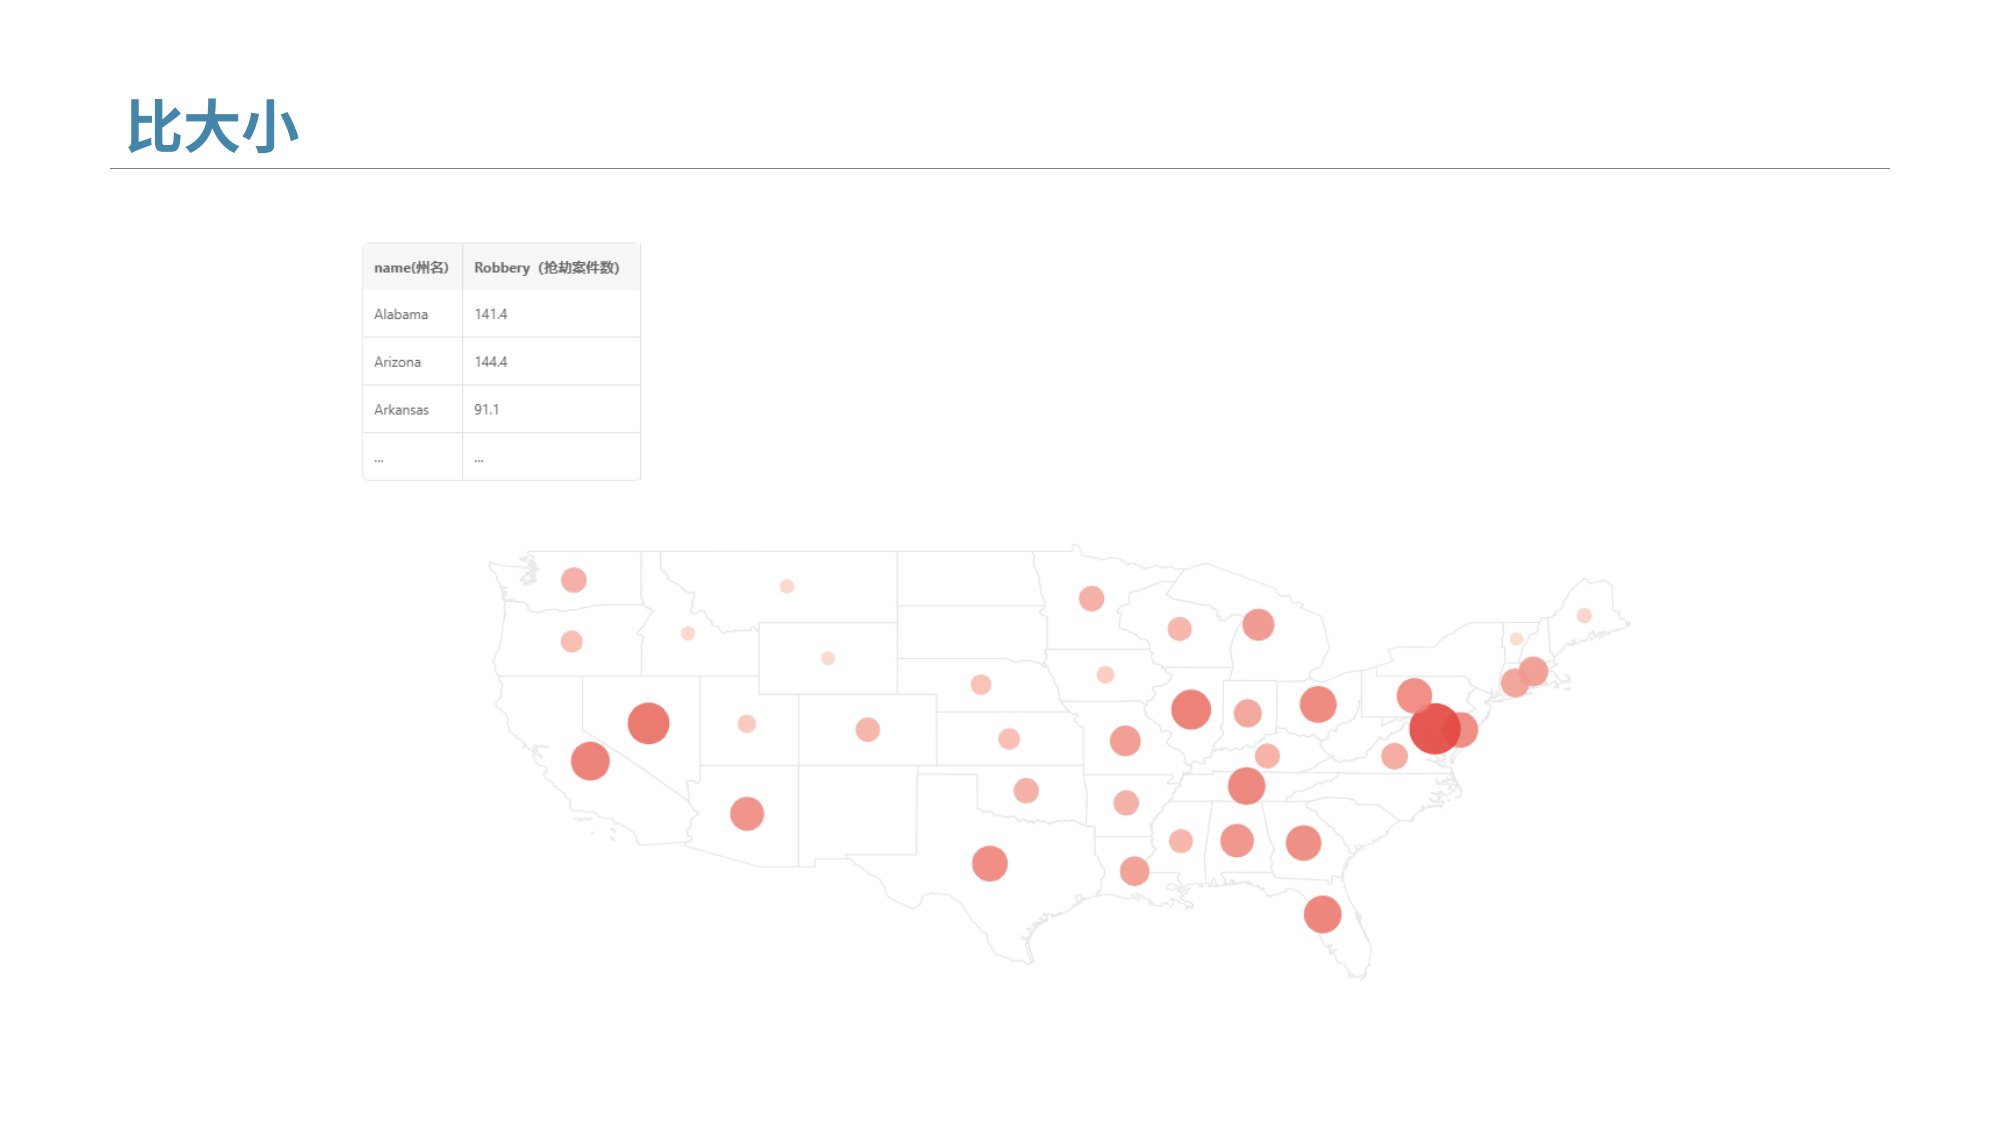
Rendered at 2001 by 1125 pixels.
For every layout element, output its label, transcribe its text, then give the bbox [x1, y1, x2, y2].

picture [347, 233, 1653, 1026]
title 比大小 [109, 0, 1890, 169]
